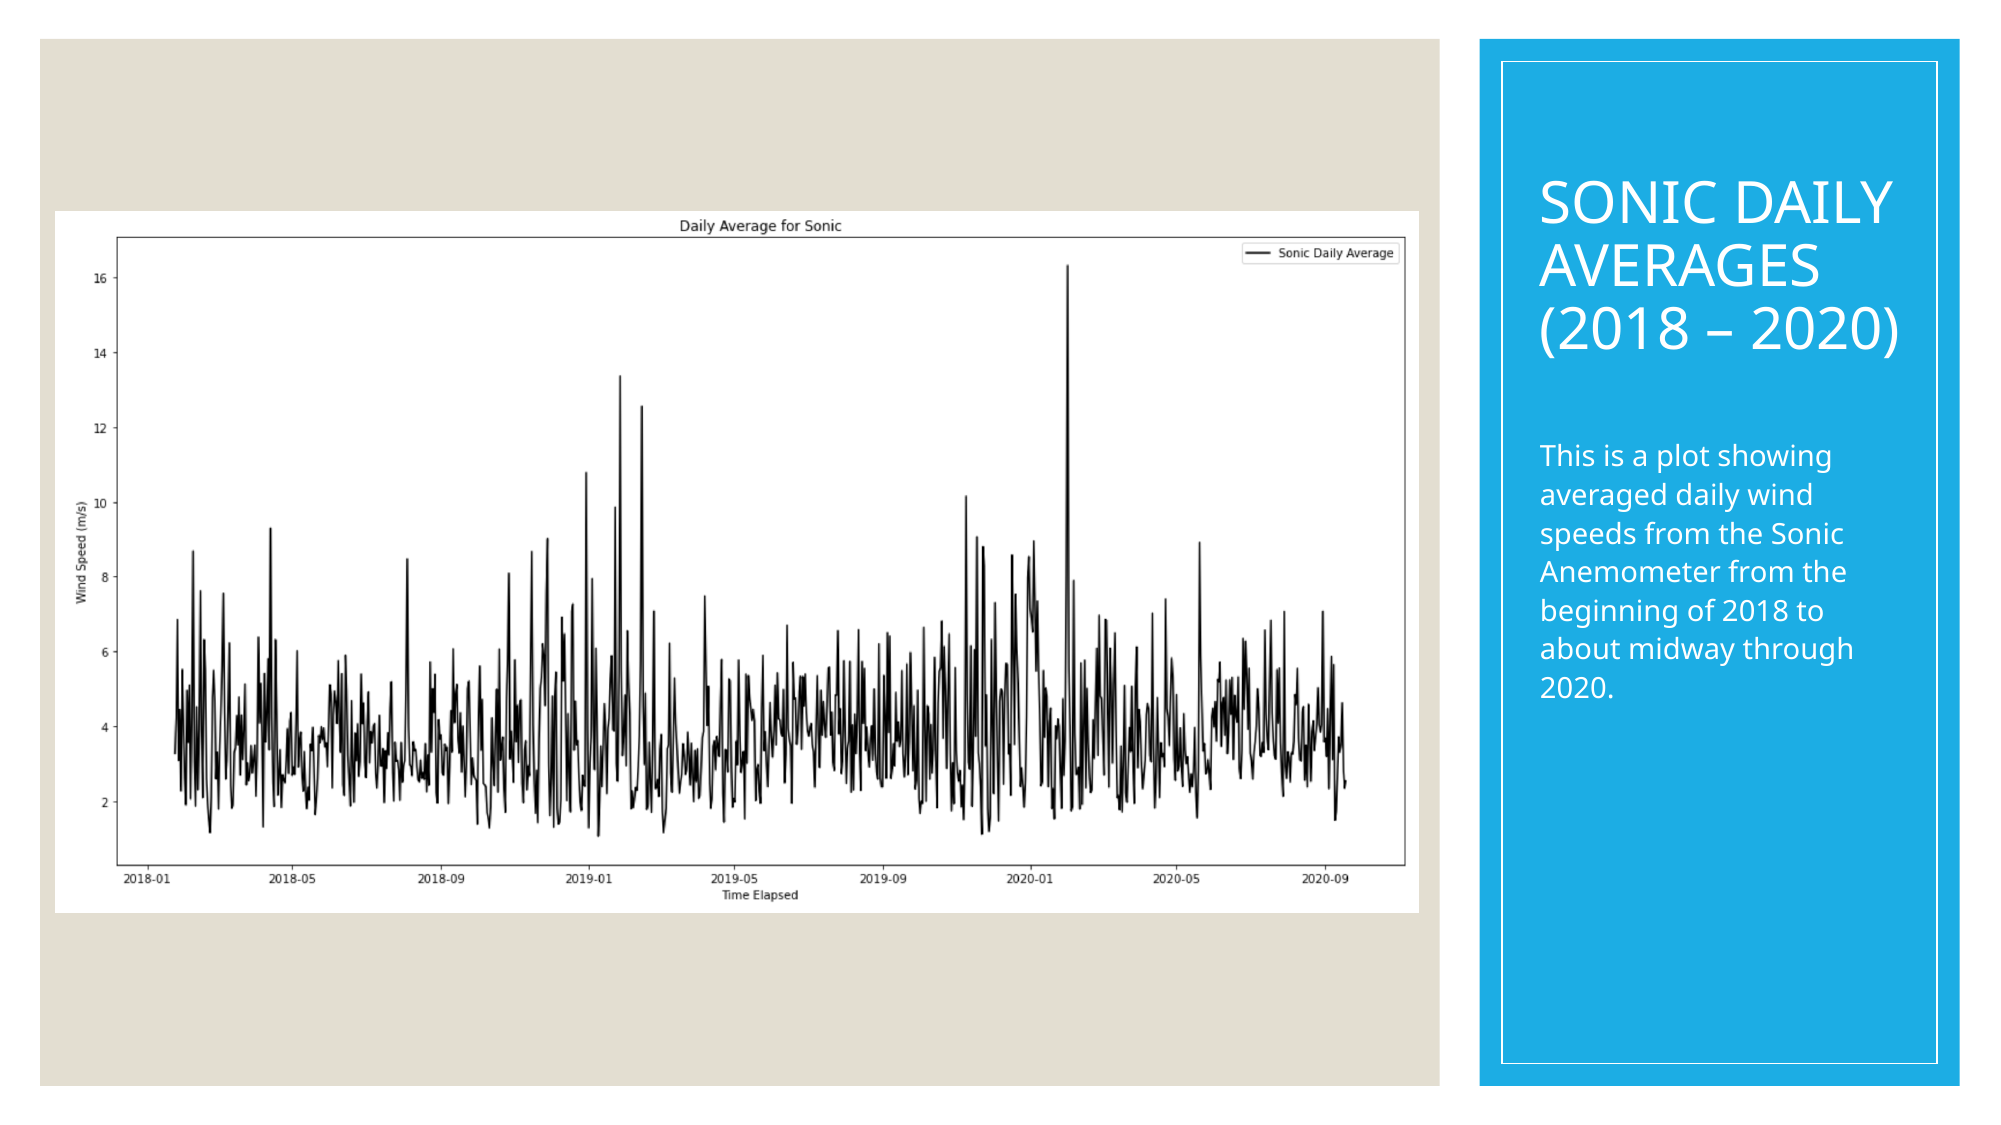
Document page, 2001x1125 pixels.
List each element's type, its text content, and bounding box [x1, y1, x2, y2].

title SONIC DAILY AVERAGES (2018 – 2020) [1524, 99, 1924, 370]
list This is a plot showing averaged daily wind speeds from the Sonic Anemometer from the beginning of 2018 to about midway through 2020. [1524, 375, 1924, 950]
picture [55, 211, 1419, 914]
